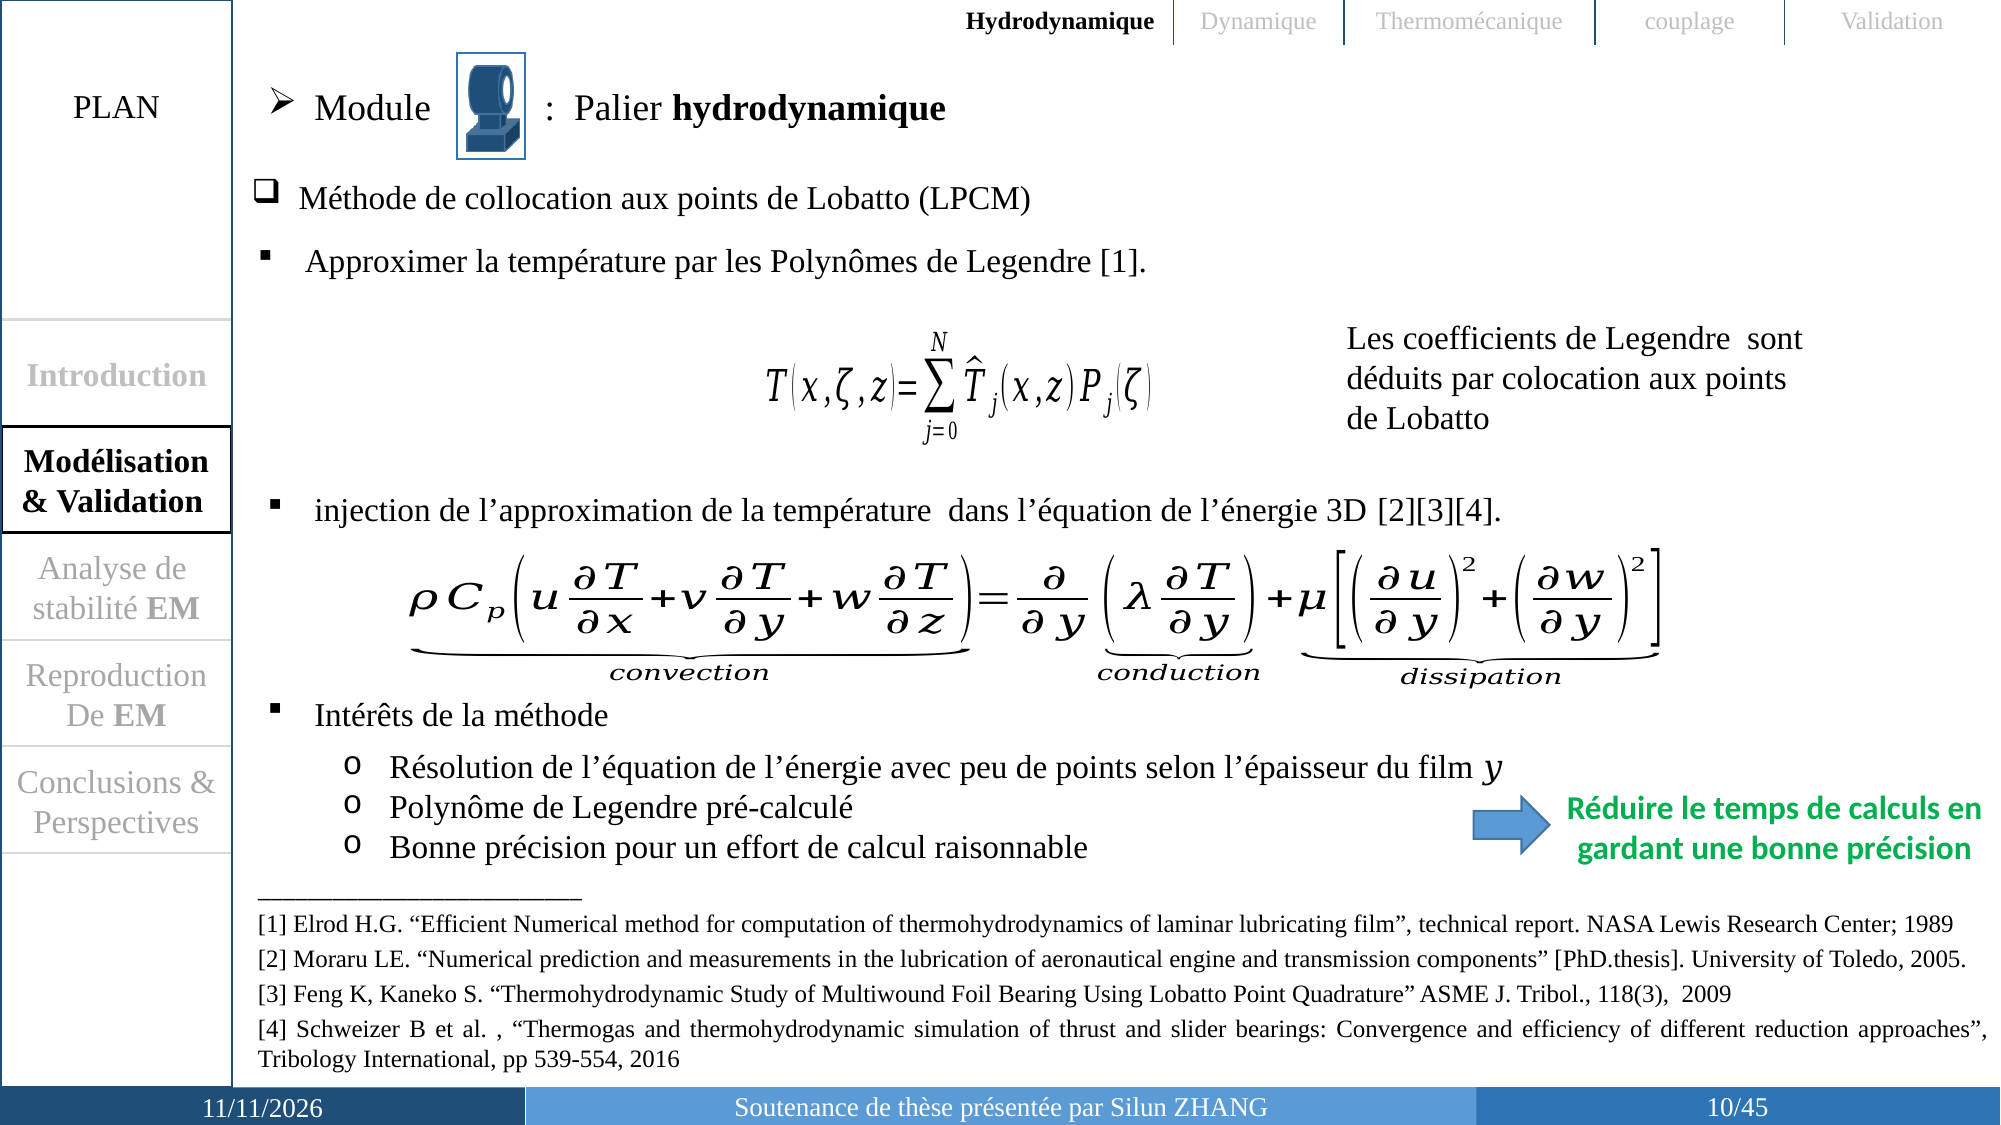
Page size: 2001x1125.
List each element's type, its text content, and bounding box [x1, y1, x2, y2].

text_box Module : Palier hydrodynamique [252, 75, 456, 136]
table_header Thermomécanique [1345, 0, 1594, 45]
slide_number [0, 1087, 243, 1125]
table_header Hydrodynamique [947, 0, 1173, 45]
text_box Méthode de collocation aux points de Lobatto (LPCM) [236, 168, 1048, 224]
text_box __________________________ [1] Elrod H.G. “Efficient Numerical method for computation of thermohydrodynamics of laminar lubricating film”, technical report. NASA Lewis Research Center; 1989 [2] Moraru LE. “Numerical prediction and measurements in the lubrication of aeronautical engine and transmission components” [PhD.thesis]. University of Toledo, 2005. [3] Feng K, Kaneko S. “Thermohydrodynamic Study of Multiwound Foil Bearing Using Lobatto Point Quadrature” ASME J. Tribol., 118(3), 2009 [4] Schweizer B et al. , “Thermogas and thermohydrodynamic simulation of thrust and slider bearings: Convergence and efficiency of different reduction approaches”, Tribology International, pp 539-554, 2016 [243, 865, 2000, 1125]
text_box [457, 53, 525, 159]
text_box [1473, 778, 2000, 875]
text_box [0, 0, 233, 1087]
table_header Dynamique [1174, 0, 1343, 45]
table_header Validation [1785, 0, 2000, 45]
text_box Module : Palier hydrodynamique [526, 75, 1033, 136]
table_header couplage [1596, 0, 1784, 45]
